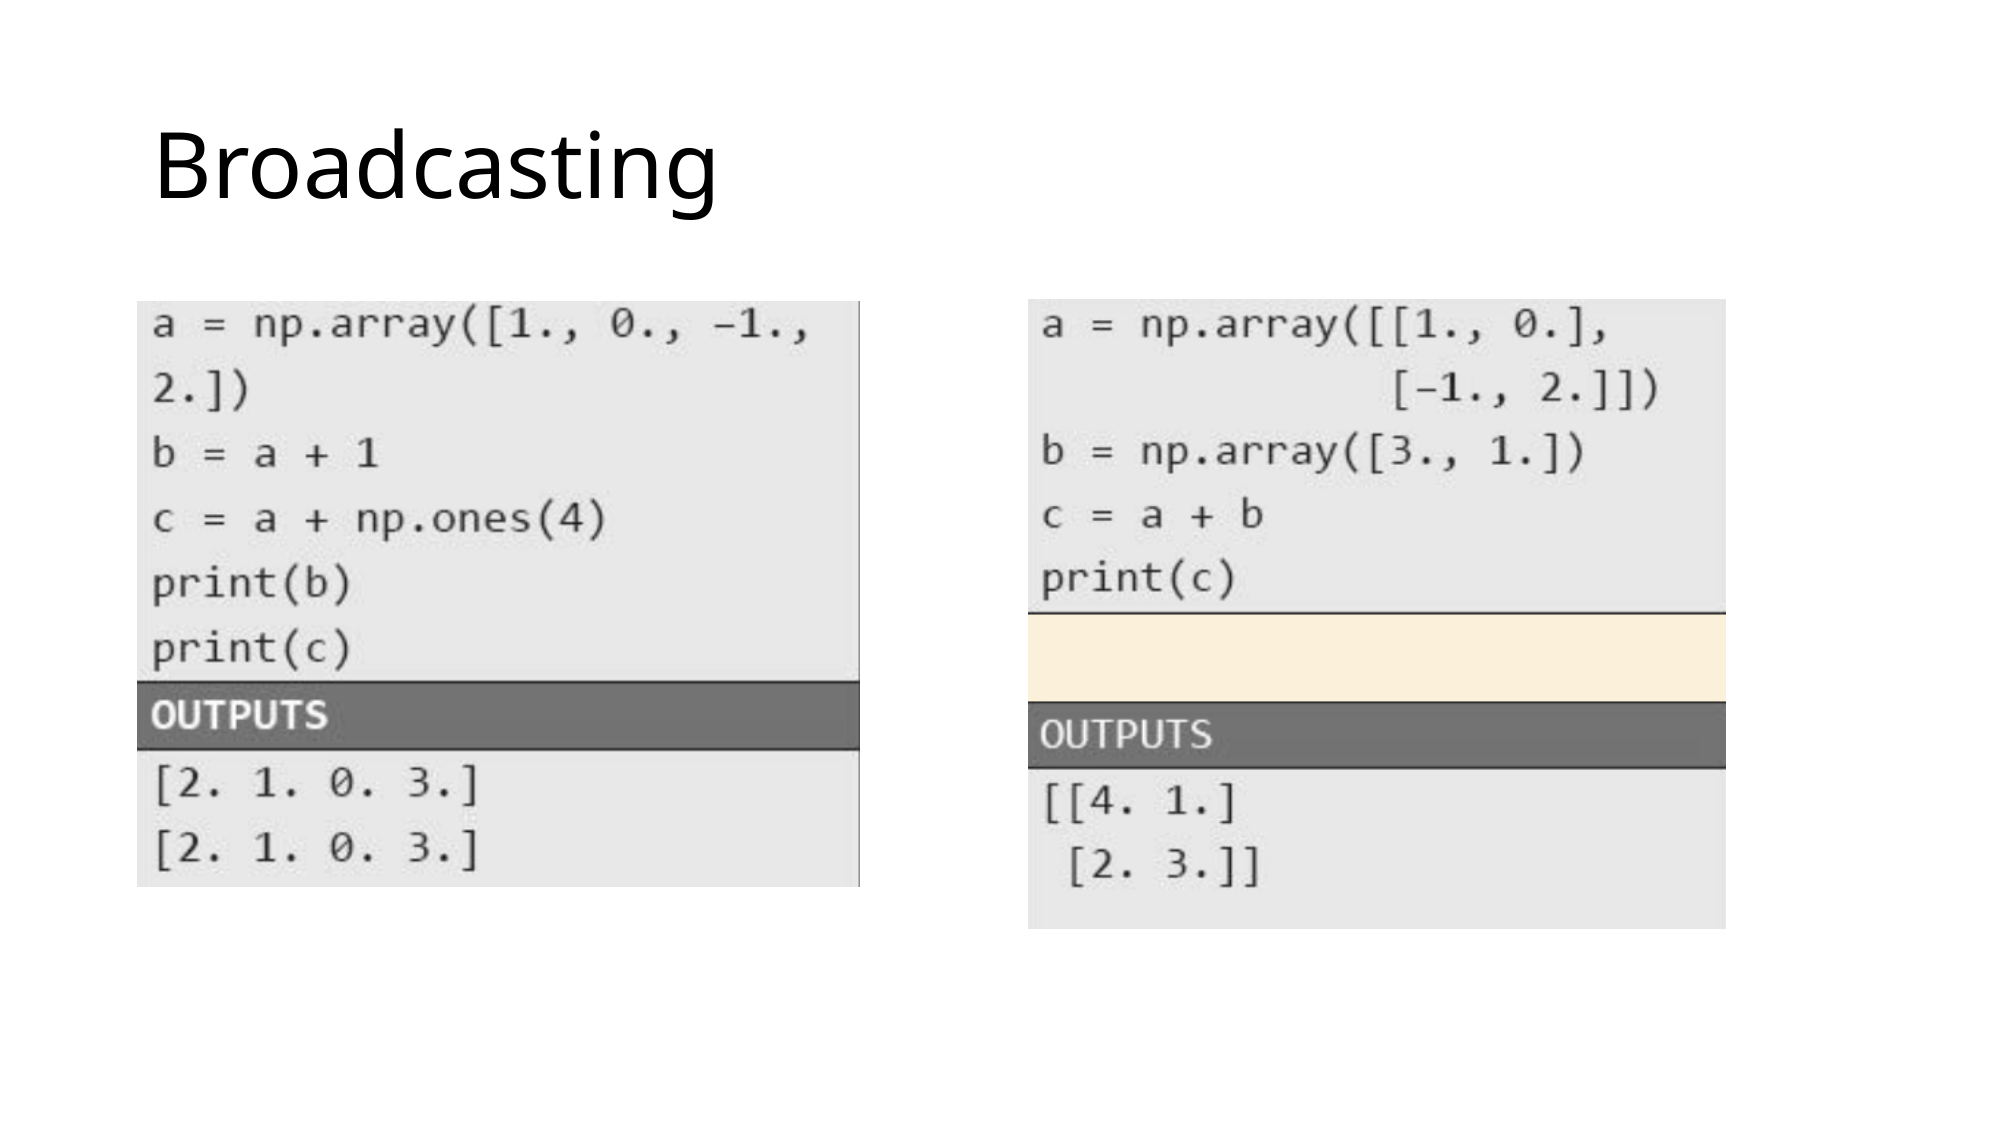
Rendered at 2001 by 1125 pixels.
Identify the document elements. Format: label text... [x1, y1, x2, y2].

picture [1028, 299, 1726, 929]
title Broadcasting [137, 59, 1863, 278]
picture [137, 301, 860, 887]
